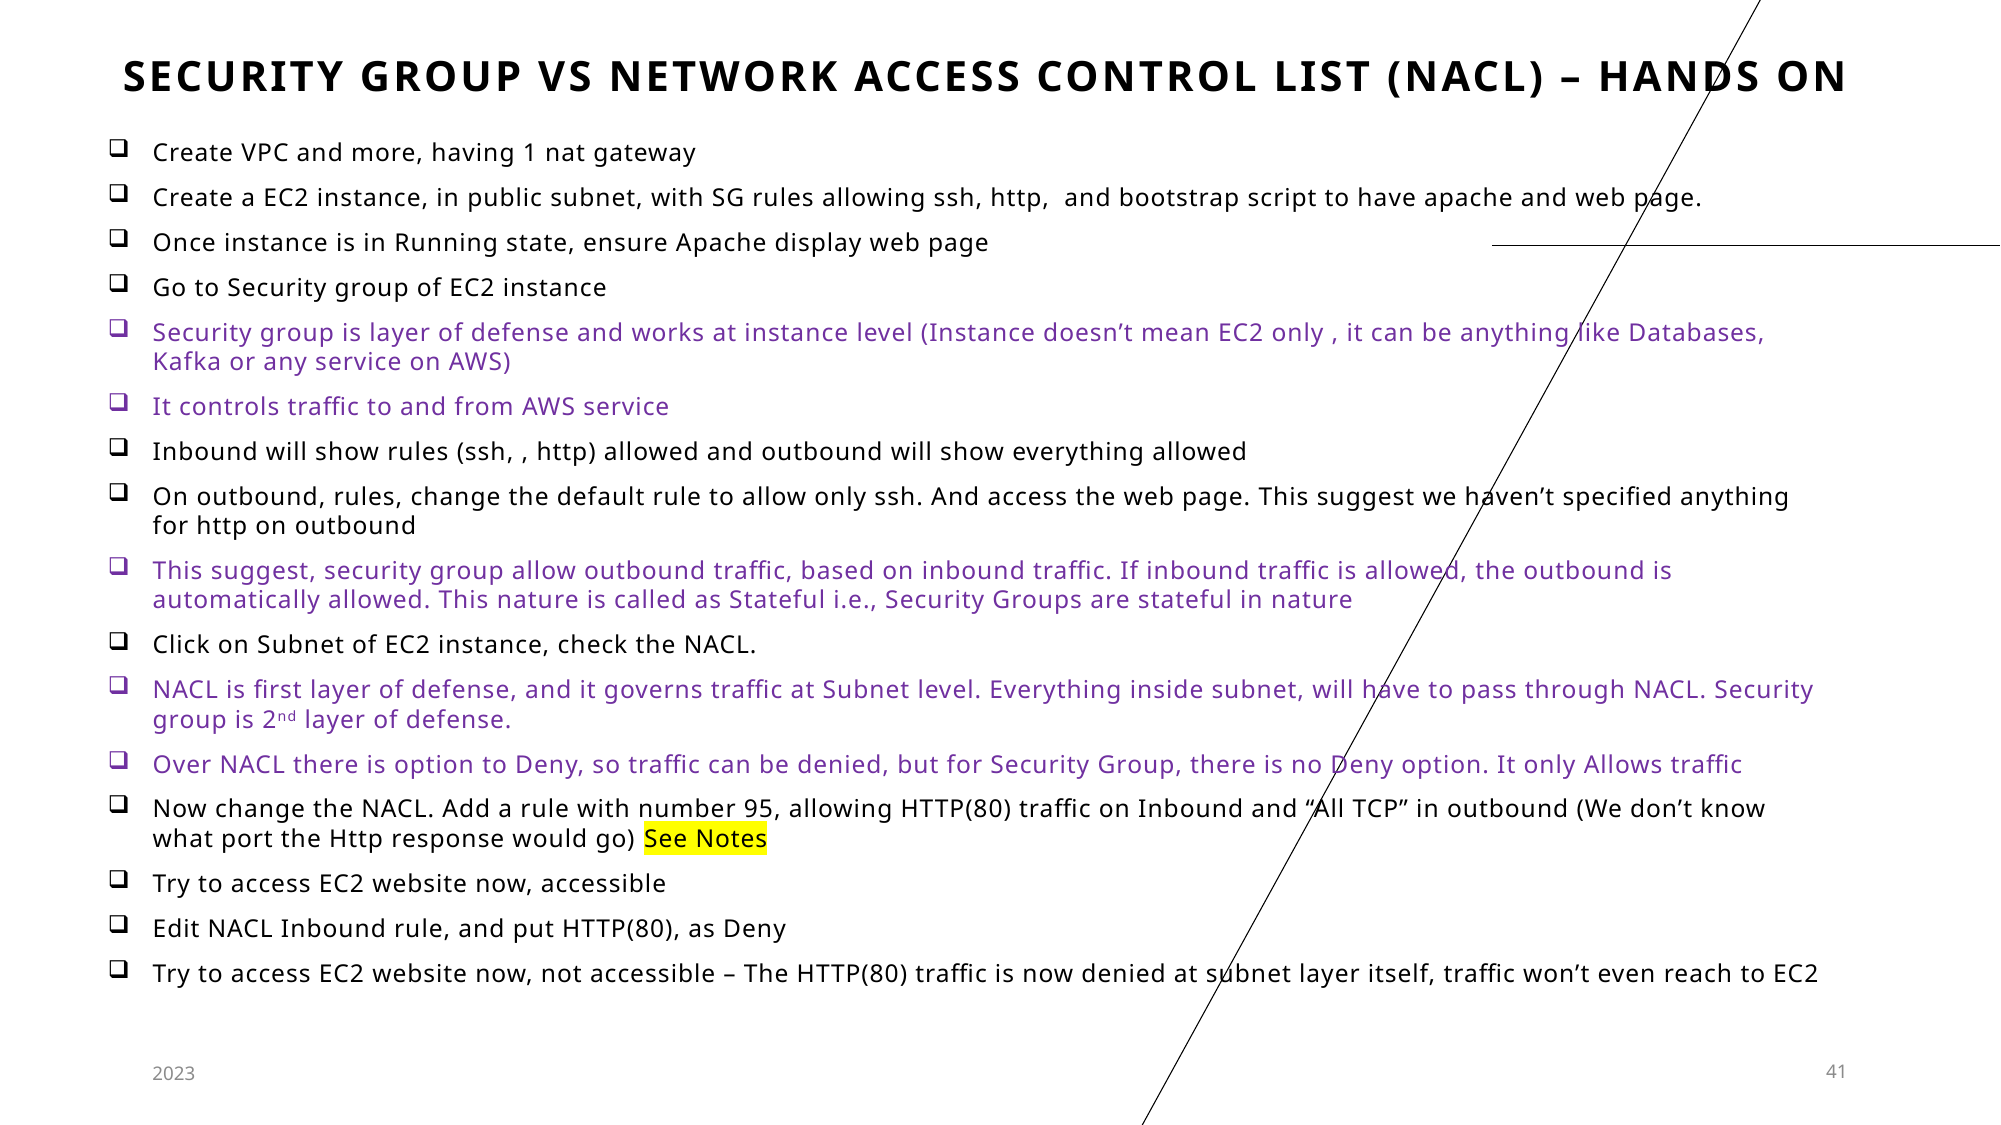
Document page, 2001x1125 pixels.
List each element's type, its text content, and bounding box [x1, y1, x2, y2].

slide_number 2023 [137, 1042, 338, 1103]
list Create VPC and more, having 1 nat gateway Create a EC2 instance, in public subnet, with SG rules allowing ssh, http, and bootstrap script to have apache and web page. Once instance is in Running state, ensure Apache display web page Go to Security group of EC2 instance Security group is layer of defense and works at instance level (Instance doesn’t mean EC2 only , it can be anything like Databases, Kafka or any service on AWS) It controls traffic to and from AWS service Inbound will show rules (ssh, , http) allowed and outbound will show everything allowed On outbound, rules, change the default rule to allow only ssh. And access the web page. This suggest we haven’t specified anything for http on outbound This suggest, security group allow outbound traffic, based on inbound traffic. If inbound traffic is allowed, the outbound is automatically allowed. This nature is called as Stateful i.e., Security Groups are stateful in nature Click on Subnet of EC2 instance, check the NACL. NACL is first layer of defense, and it governs traffic at Subnet level. Everything inside subnet, will have to pass through NACL. Security group is 2nd layer of defense. Over NACL there is option to Deny, so traffic can be denied, but for Security Group, there is no Deny option. It only Allows traffic Now change the NACL. Add a rule with number 95, allowing HTTP(80) traffic on Inbound and “All TCP” in outbound (We don’t know what port the Http response would go) See Notes Try to access EC2 website now, accessible Edit NACL Inbound rule, and put HTTP(80), as Deny Try to access EC2 website now, not accessible – The HTTP(80) traffic is now denied at subnet layer itself, traffic won’t even reach to EC2 [93, 129, 1848, 1030]
slide_number 41 [1412, 1042, 1863, 1103]
title Security group vs Network access control list (NACL) – hands on [108, 23, 1950, 108]
